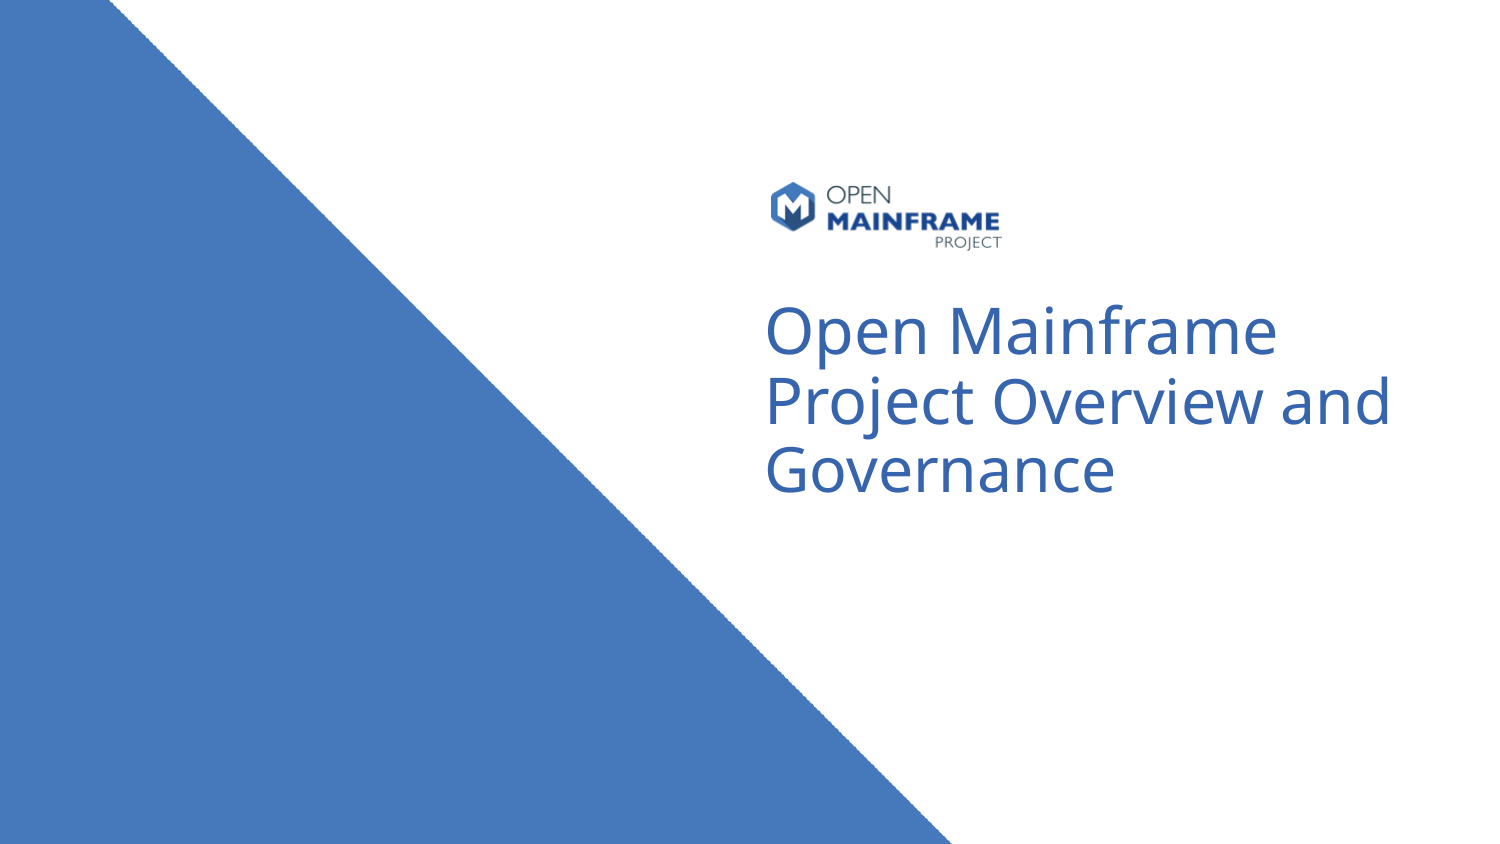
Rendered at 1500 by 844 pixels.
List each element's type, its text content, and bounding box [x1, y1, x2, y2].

title Open Mainframe Project Overview and Governance [749, 294, 1470, 511]
picture [0, 0, 1342, 844]
